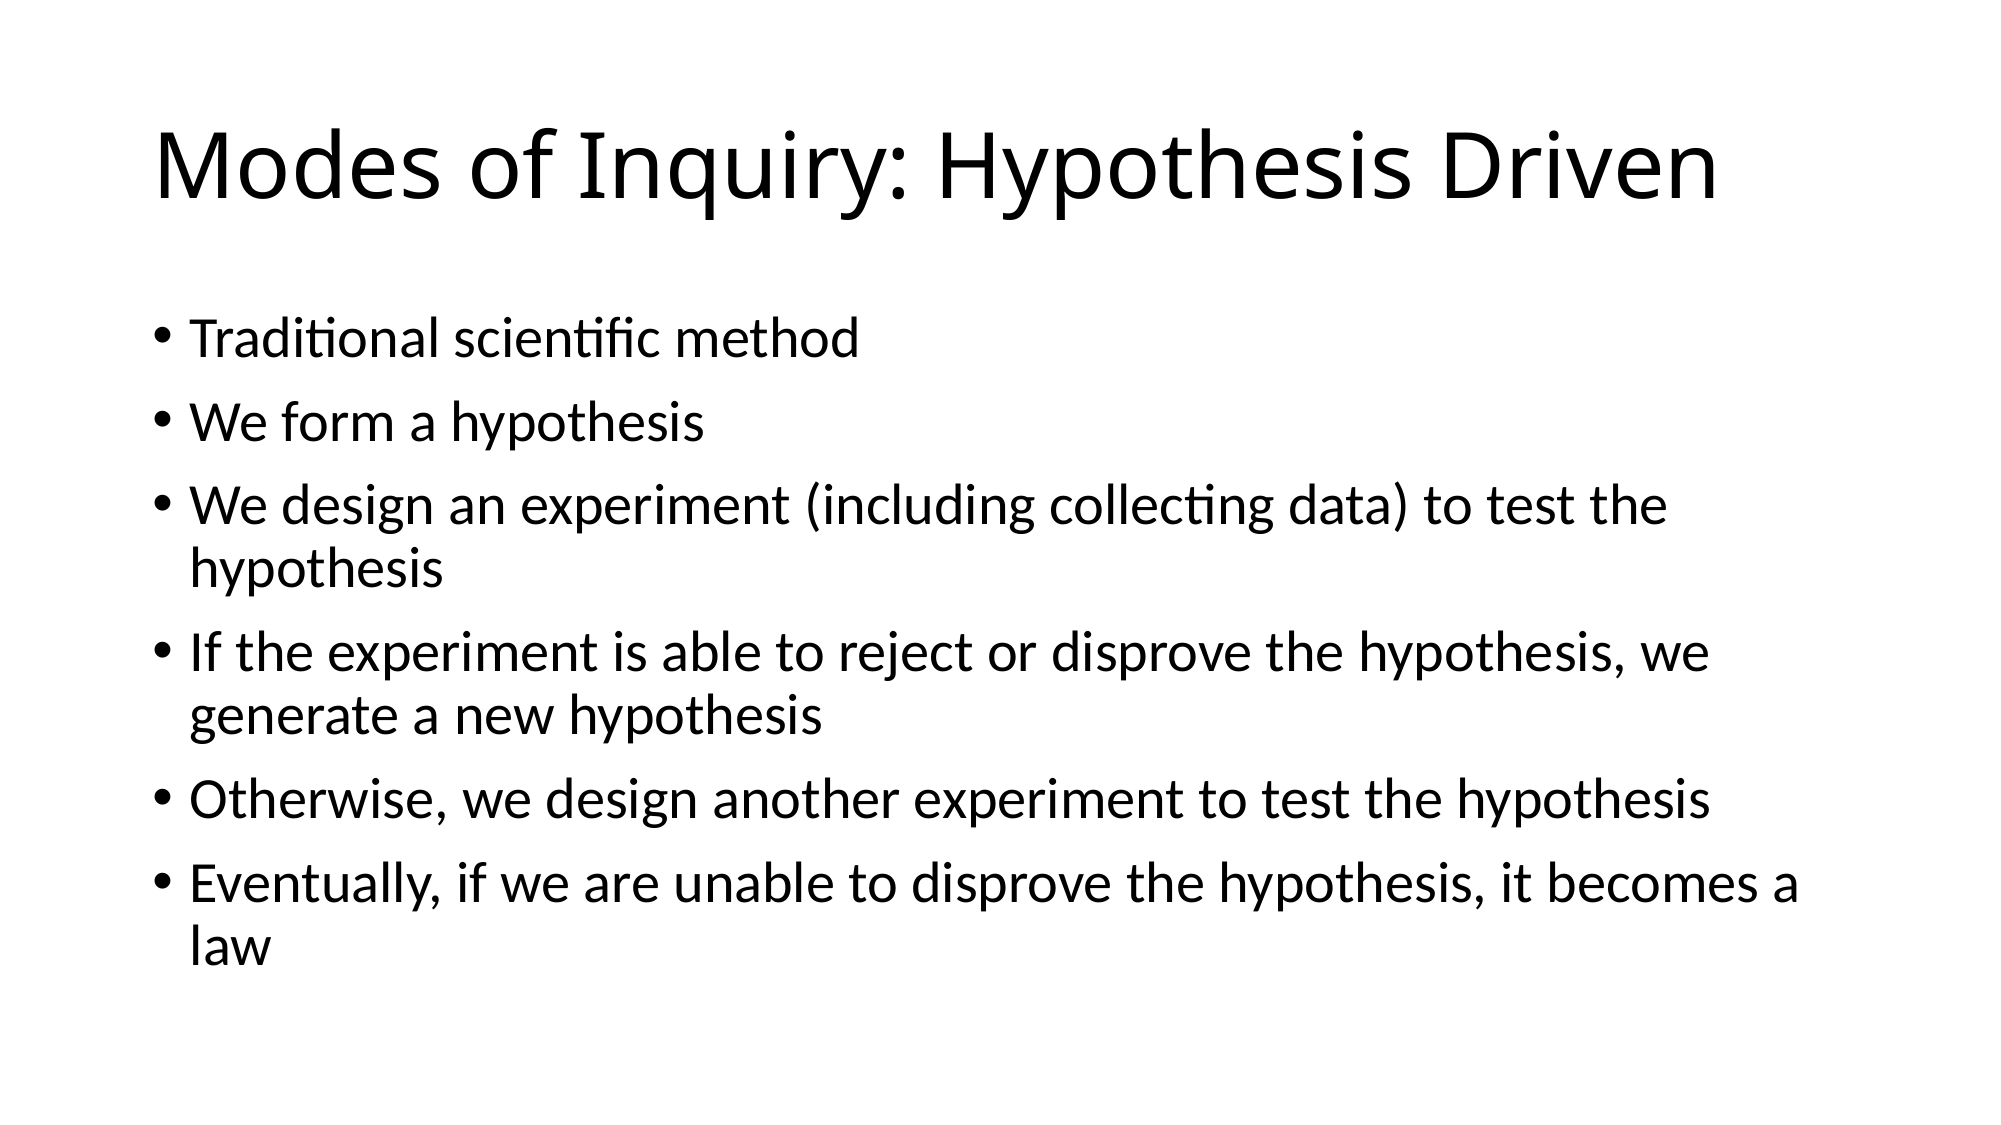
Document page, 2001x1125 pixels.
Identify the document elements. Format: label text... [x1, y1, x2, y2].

title Modes of Inquiry: Hypothesis Driven [137, 59, 1863, 278]
list Traditional scientific method We form a hypothesis We design an experiment (including collecting data) to test the hypothesis If the experiment is able to reject or disprove the hypothesis, we generate a new hypothesis Otherwise, we design another experiment to test the hypothesis Eventually, if we are unable to disprove the hypothesis, it becomes a law [137, 299, 1863, 1014]
